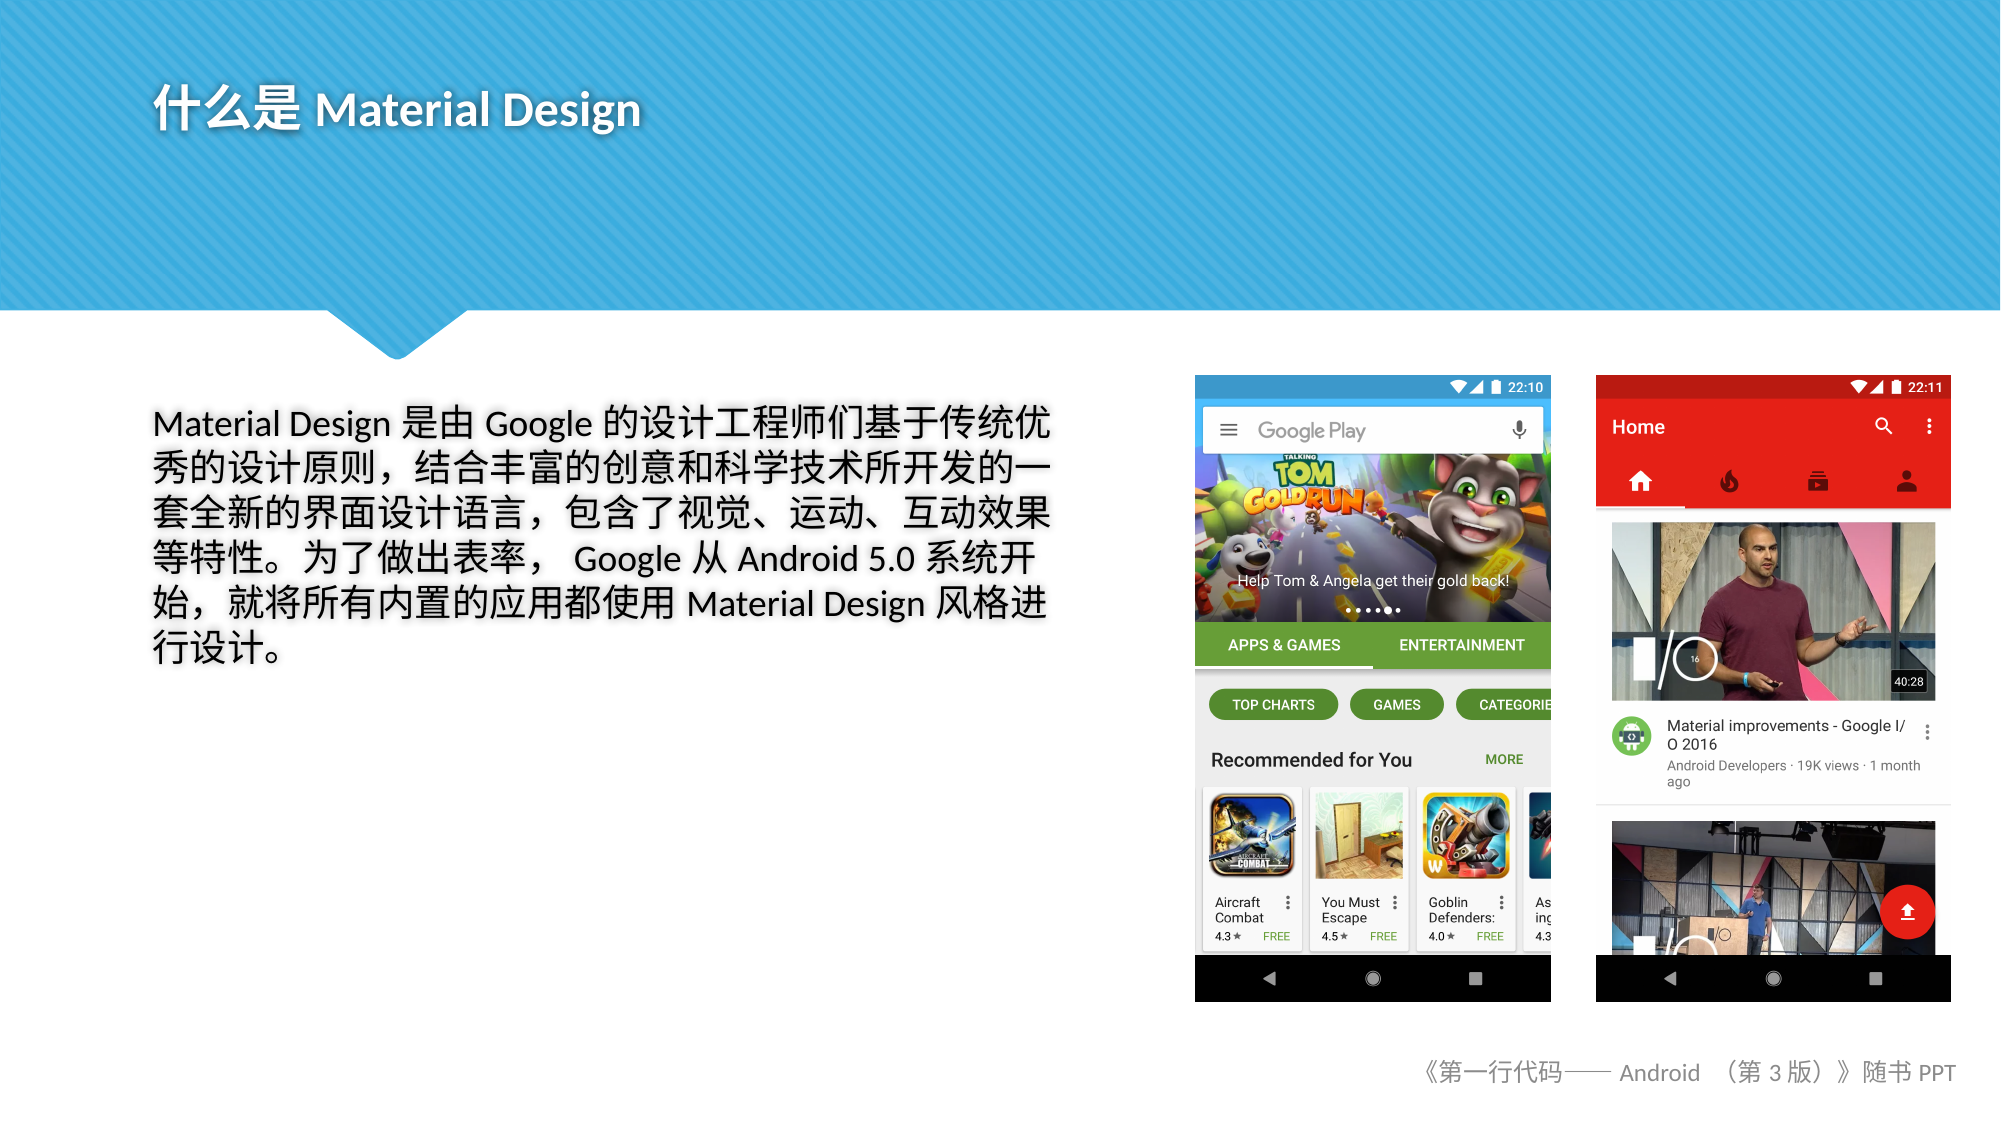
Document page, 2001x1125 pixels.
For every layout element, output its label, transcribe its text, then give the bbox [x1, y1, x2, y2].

list Material Design是由Google的设计工程师们基于传统优秀的设计原则，结合丰富的创意和科学技术所开发的一套全新的界面设计语言，包含了视觉、运动、互动效果等特性。为了做出表率，Google从Android 5.0系统开始，就将所有内置的应用都使用Material Design风格进行设计。 [137, 250, 1085, 818]
title 什么是Material Design [137, 59, 1863, 144]
picture [1195, 375, 1551, 1003]
picture [1595, 375, 1952, 1003]
